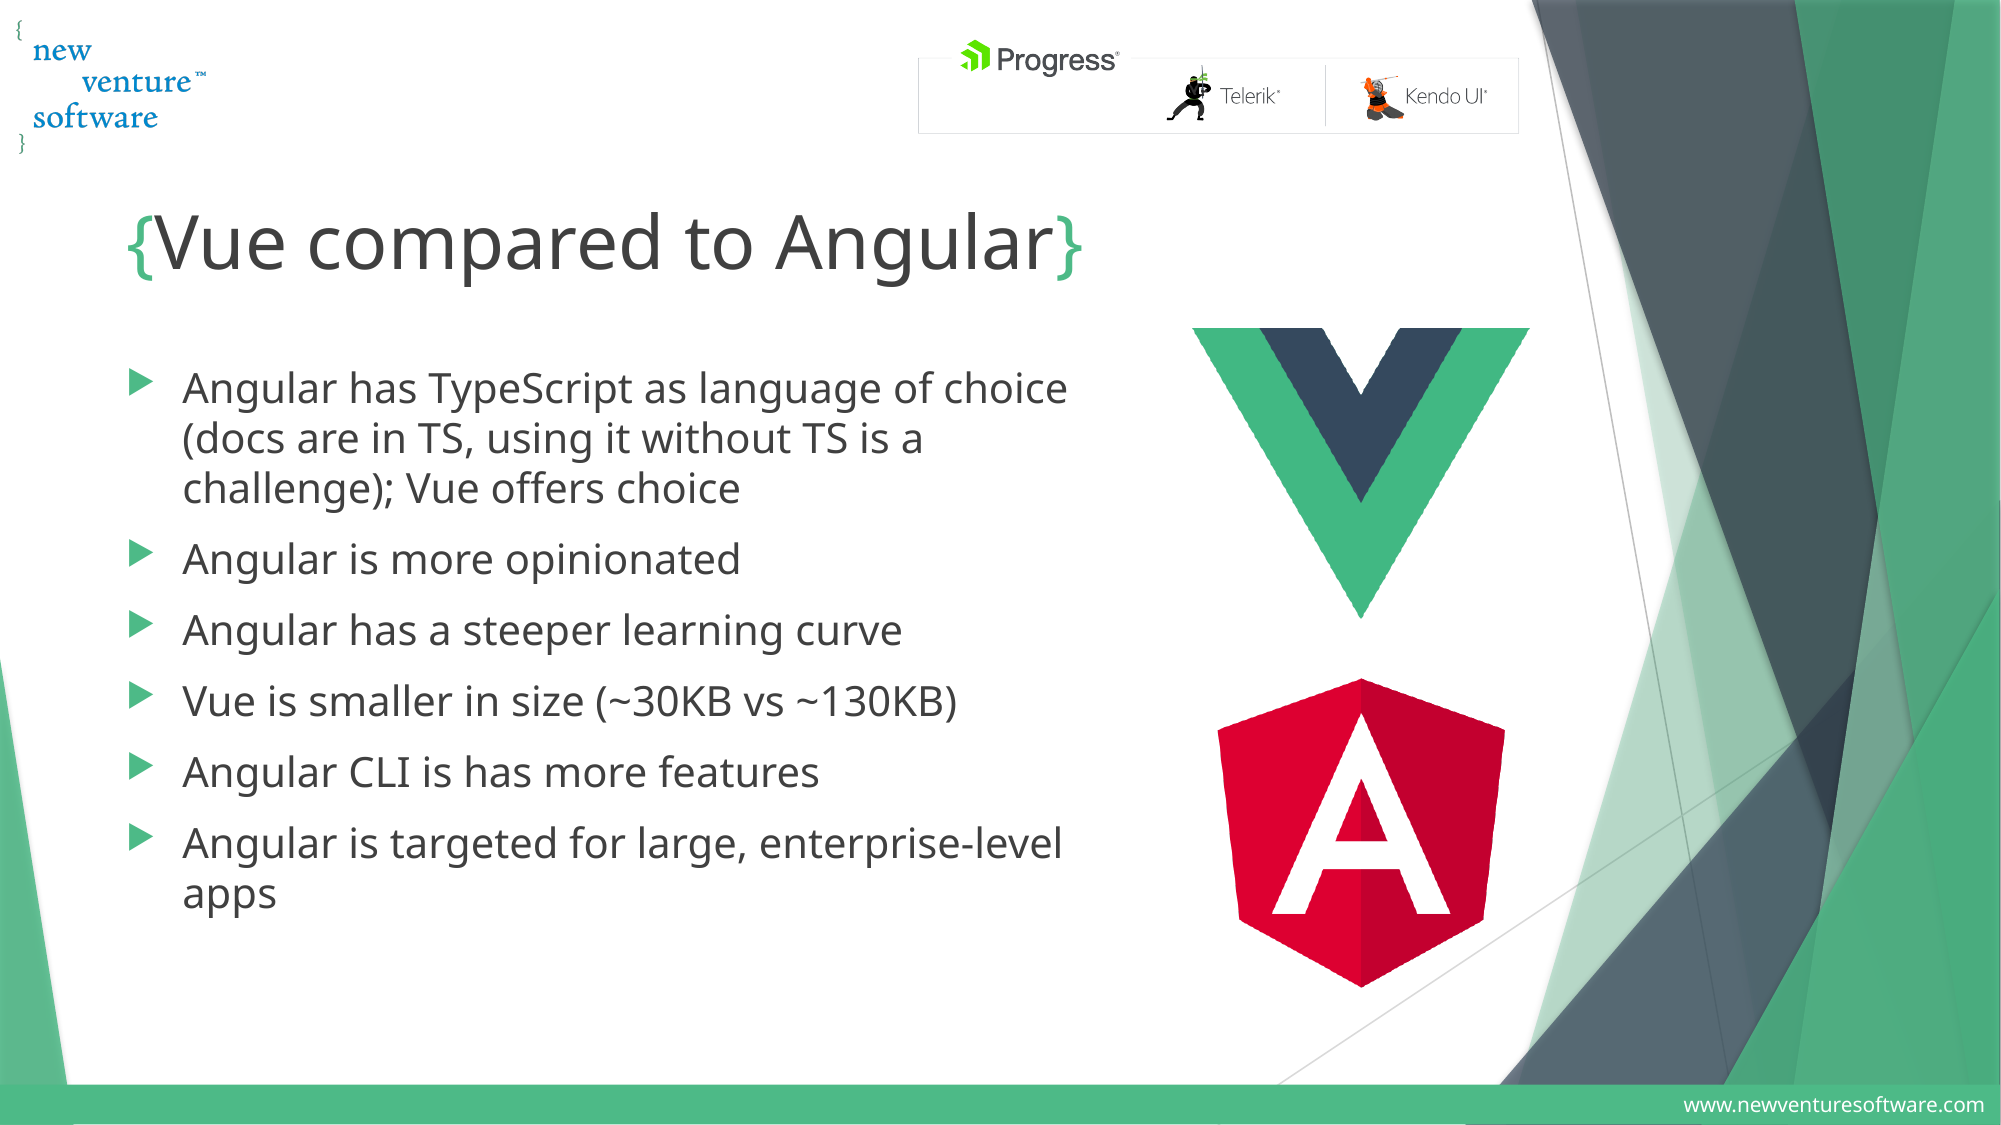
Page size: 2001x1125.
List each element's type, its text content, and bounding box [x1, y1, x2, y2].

list Angular has TypeScript as language of choice (docs are in TS, using it without TS is a challenge); Vue offers choice Angular is more opinionated Angular has a steeper learning curve Vue is smaller in size (~30KB vs ~130KB) Angular CLI is has more features Angular is targeted for large, enterprise-level apps [111, 354, 1136, 992]
picture [16, 20, 206, 154]
picture [1107, 219, 1615, 1018]
picture [915, 39, 1522, 134]
title {Vue compared to Angular} [111, 187, 1522, 317]
